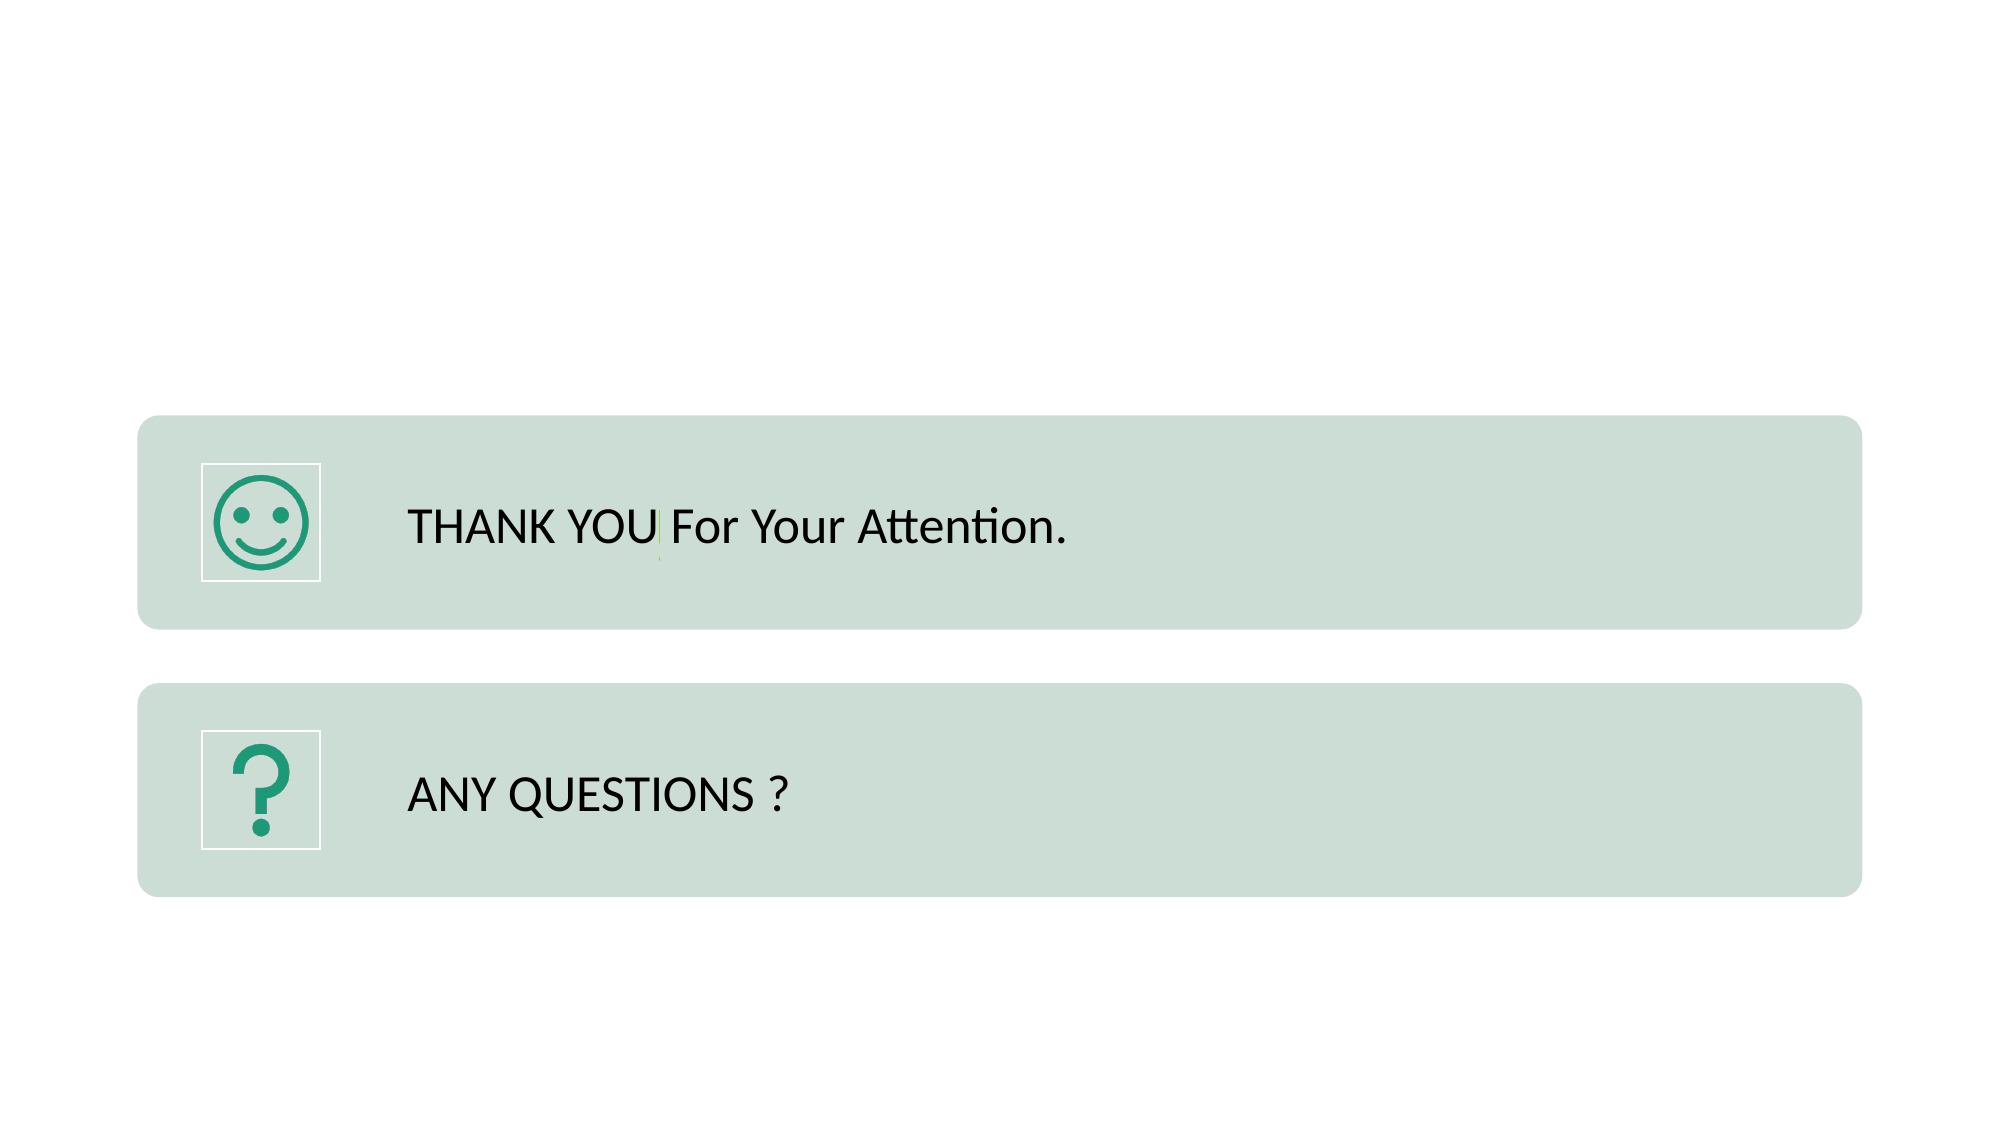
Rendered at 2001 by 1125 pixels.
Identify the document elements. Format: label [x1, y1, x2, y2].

list [137, 299, 1863, 1014]
